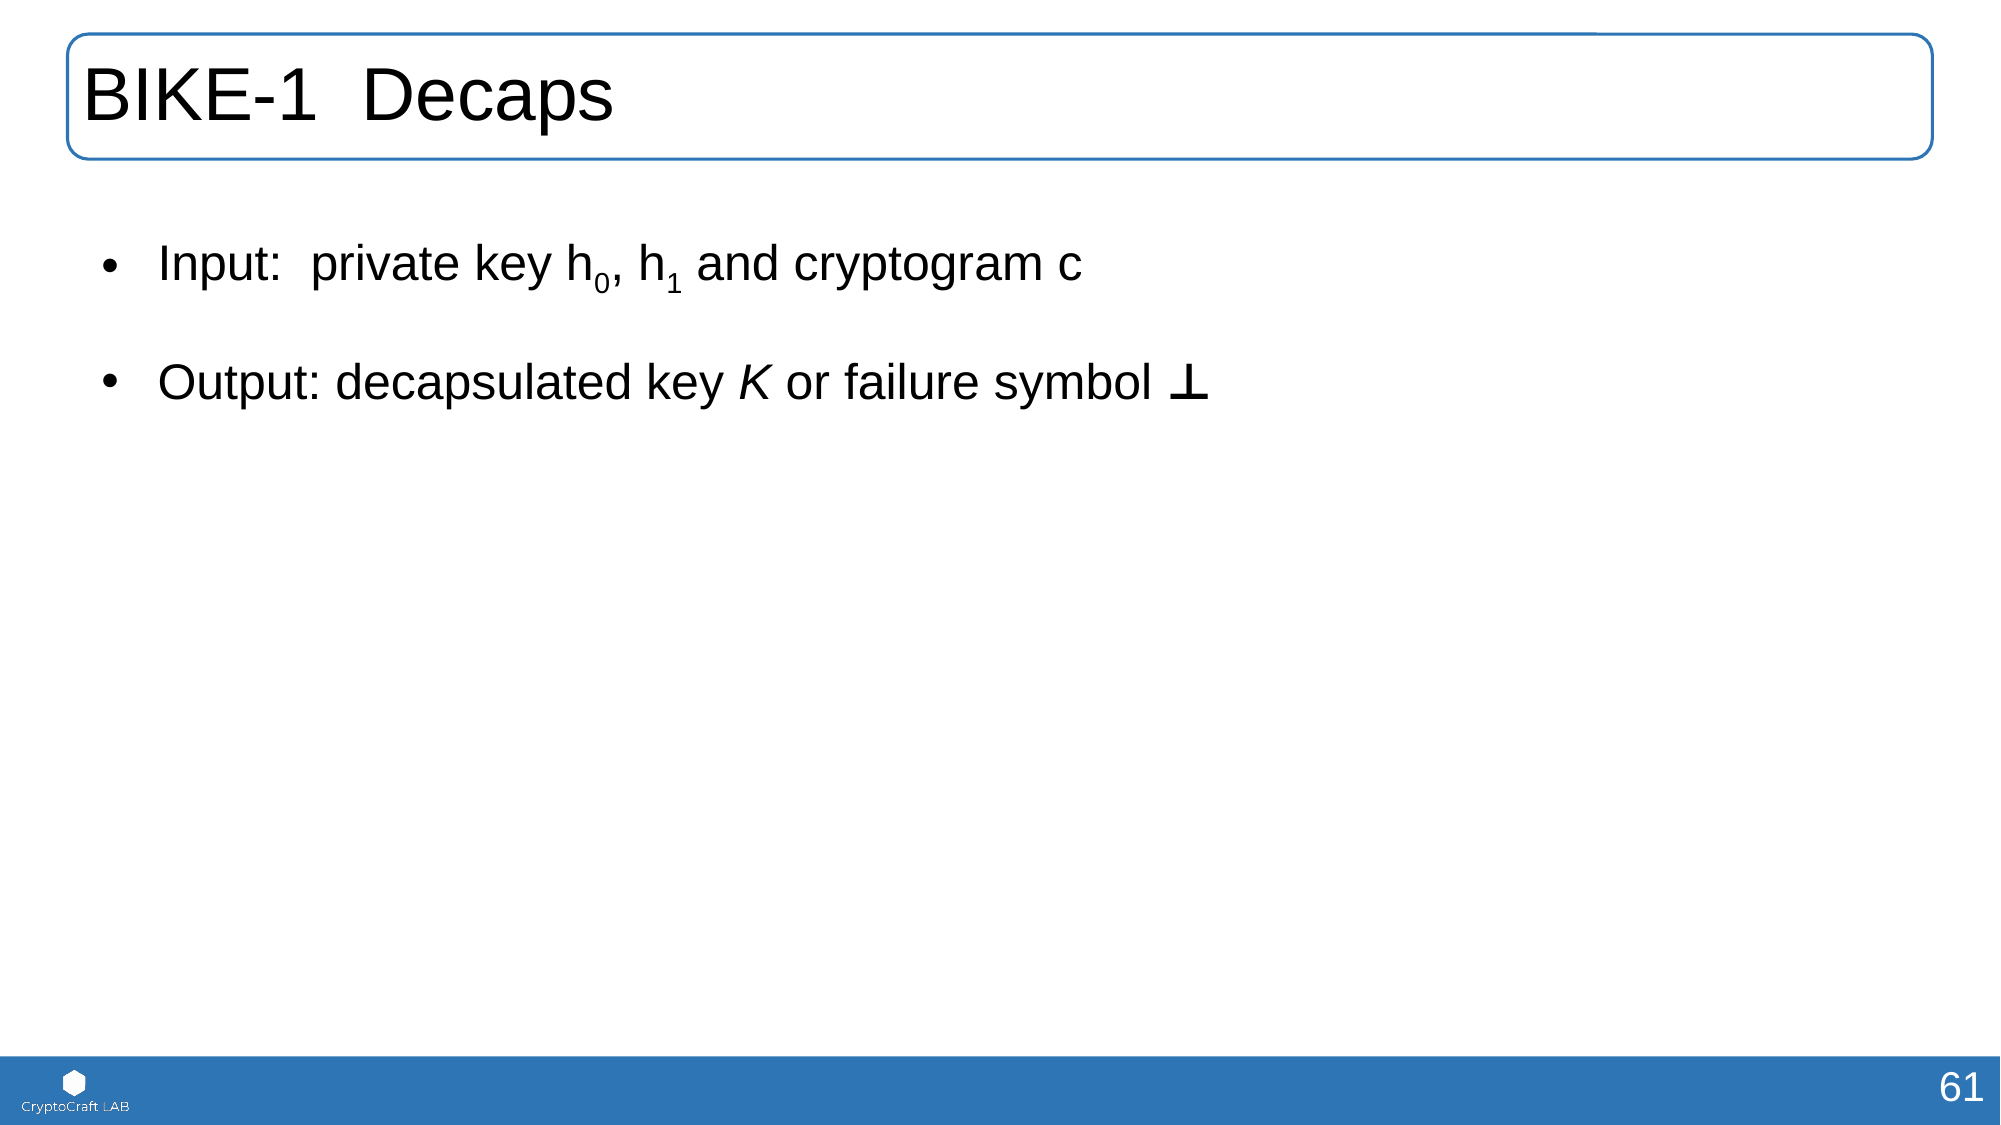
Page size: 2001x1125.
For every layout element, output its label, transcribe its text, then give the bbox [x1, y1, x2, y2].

picture [13, 1061, 138, 1123]
title BIKE-1 Decaps [67, 34, 1933, 160]
list Input: private key h0, h1 and cryptogram c Output: decapsulated key K or failure symbol ⊥ [67, 189, 1933, 1019]
